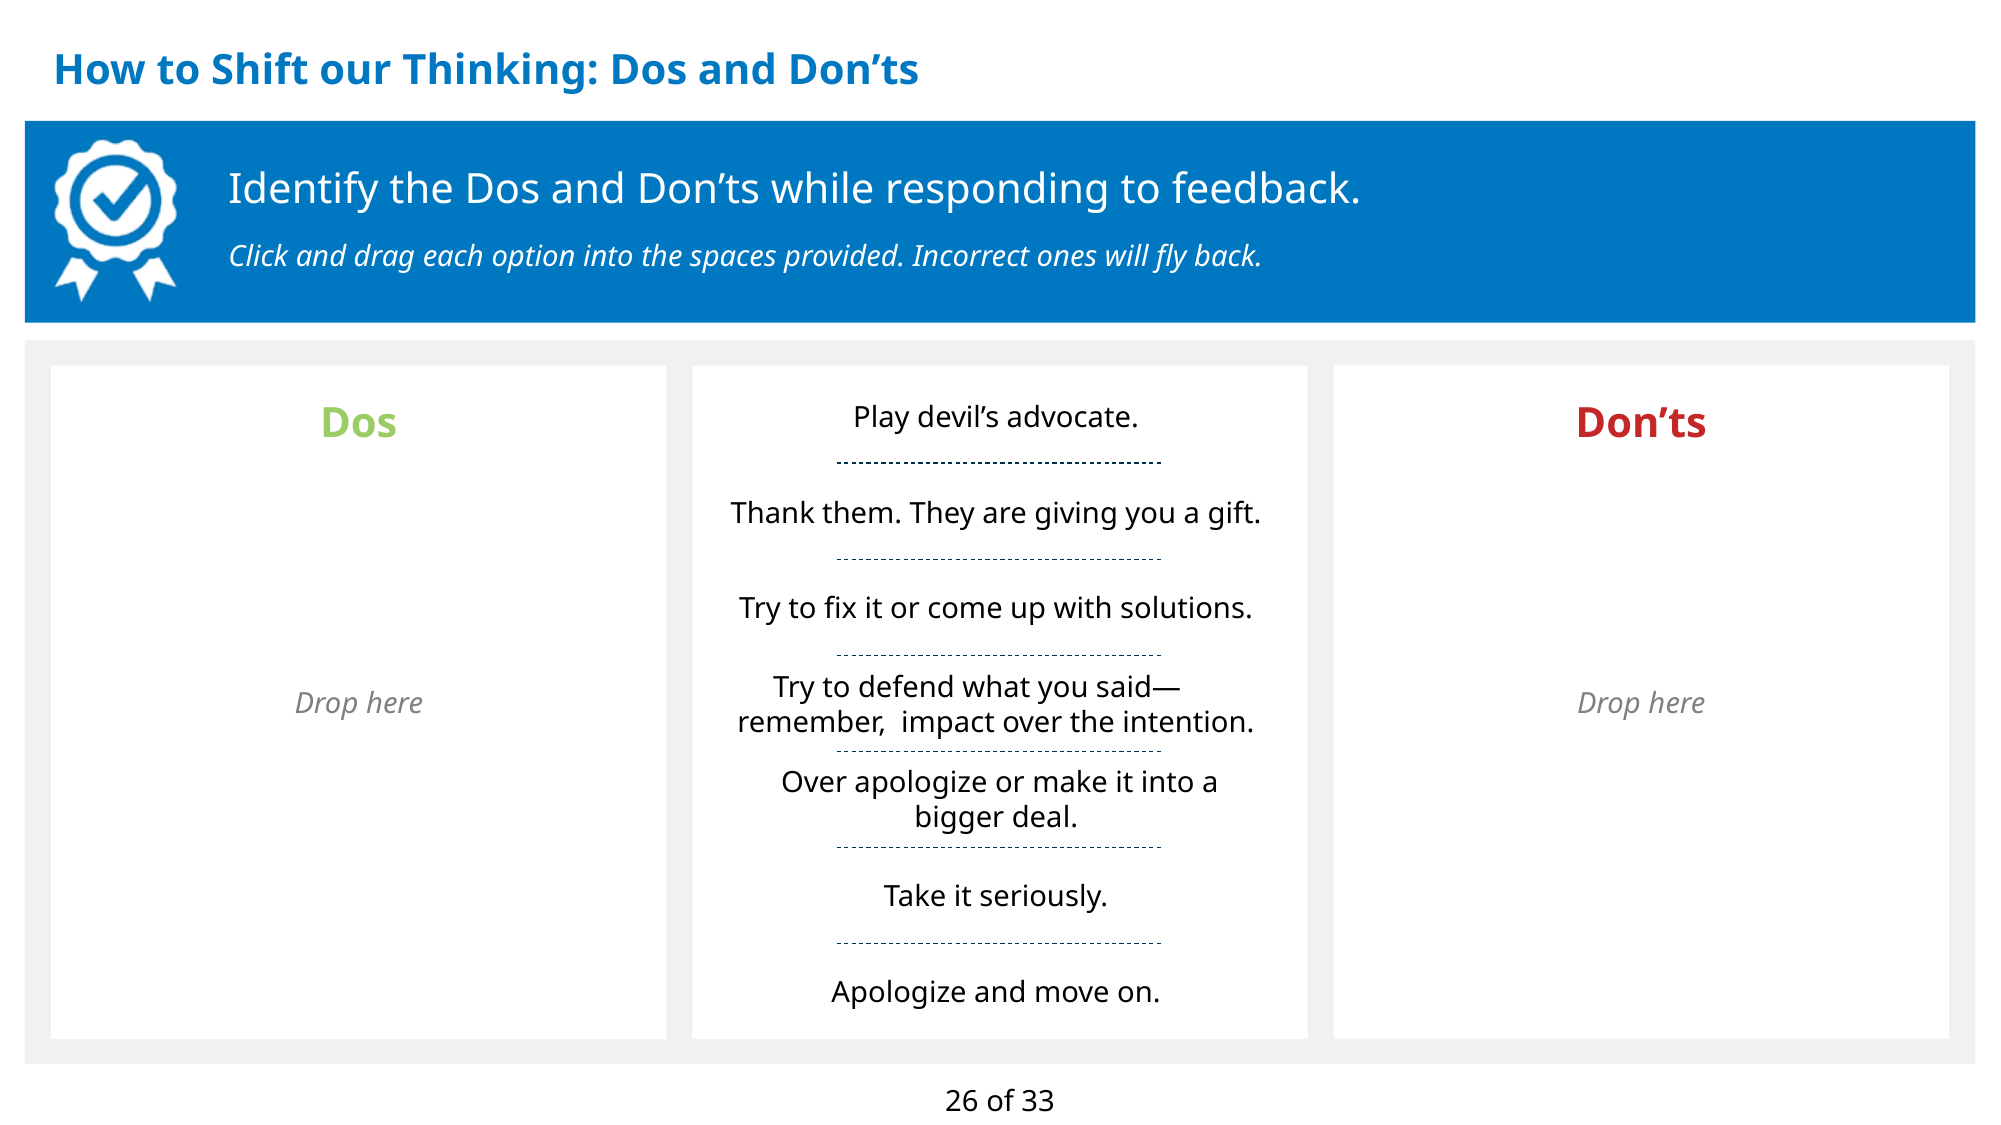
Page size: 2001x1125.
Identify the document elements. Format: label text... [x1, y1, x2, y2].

text_box Drop here [50, 365, 667, 1040]
text_box 26 of 33 [800, 1074, 1200, 1125]
text_box [691, 365, 1309, 1040]
text_box Dos [184, 383, 533, 466]
text_box Take it seriously. [700, 869, 1300, 920]
text_box Try to defend what you said— remember, impact over the intention. [700, 660, 1300, 746]
text_box Try to fix it or come up with solutions. [700, 582, 1300, 633]
text_box Drop here [1333, 364, 1950, 1040]
text_box Over apologize or make it into a bigger deal. [727, 756, 1273, 842]
text_box Thank them. They are giving you a gift. [700, 486, 1300, 537]
text_box Identify the Dos and Don’ts while responding to feedback. Click and drag each option into the spaces provided. Incorrect ones will fly back. [213, 154, 1917, 280]
text_box Don’ts [1467, 383, 1816, 466]
text_box [24, 339, 1976, 1065]
text_box Apologize and move on. [700, 965, 1300, 1016]
text_box Play devil’s advocate. [700, 390, 1300, 441]
title How to Shift our Thinking: Dos and Don’ts [38, 29, 1764, 112]
